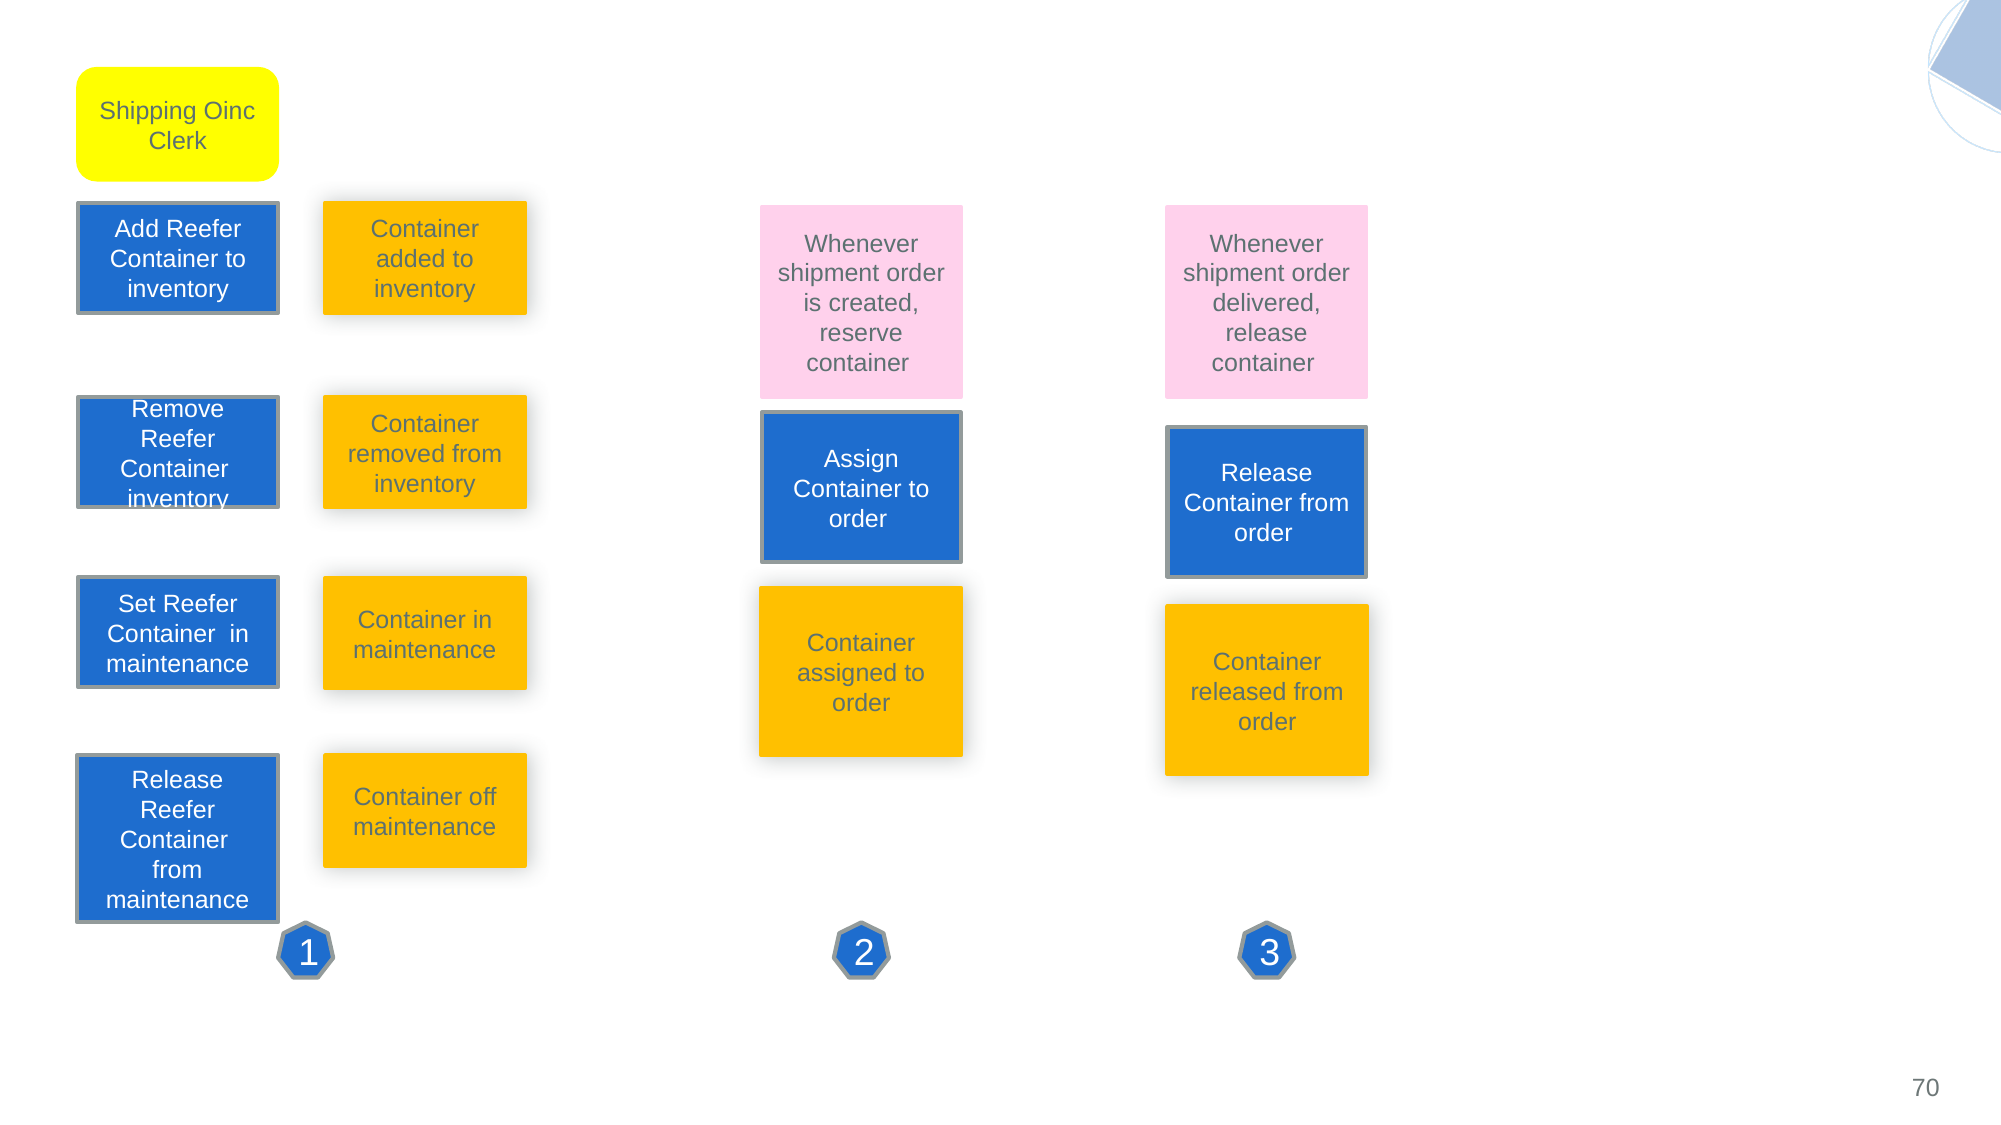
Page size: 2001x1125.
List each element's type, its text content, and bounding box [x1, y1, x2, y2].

text_box Release Container from order [1165, 425, 1368, 579]
text_box Container in maintenance [323, 576, 527, 690]
text_box 1 [276, 920, 336, 980]
text_box 3 [1237, 920, 1297, 980]
text_box Assign Container to order [760, 410, 963, 564]
text_box Set Reefer Container in maintenance [76, 575, 280, 689]
text_box Remove Reefer Container inventory [76, 395, 280, 509]
text_box Release Reefer Container from maintenance [75, 753, 280, 924]
text_box Container off maintenance [323, 753, 527, 868]
text_box 2 [831, 920, 892, 980]
text_box Add Reefer Container to inventory [76, 201, 280, 315]
text_box Container assigned to order [759, 586, 963, 757]
text_box Container added to inventory [323, 201, 527, 315]
text_box Shipping Oinc Clerk [76, 66, 280, 182]
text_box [1924, 0, 2001, 154]
text_box Container released from order [1165, 604, 1369, 776]
text_box Container removed from inventory [323, 395, 527, 509]
slide_number 70 [1867, 1056, 1955, 1117]
text_box Whenever shipment order is created, reserve container [760, 205, 963, 399]
text_box Whenever shipment order delivered, release container [1165, 205, 1368, 399]
